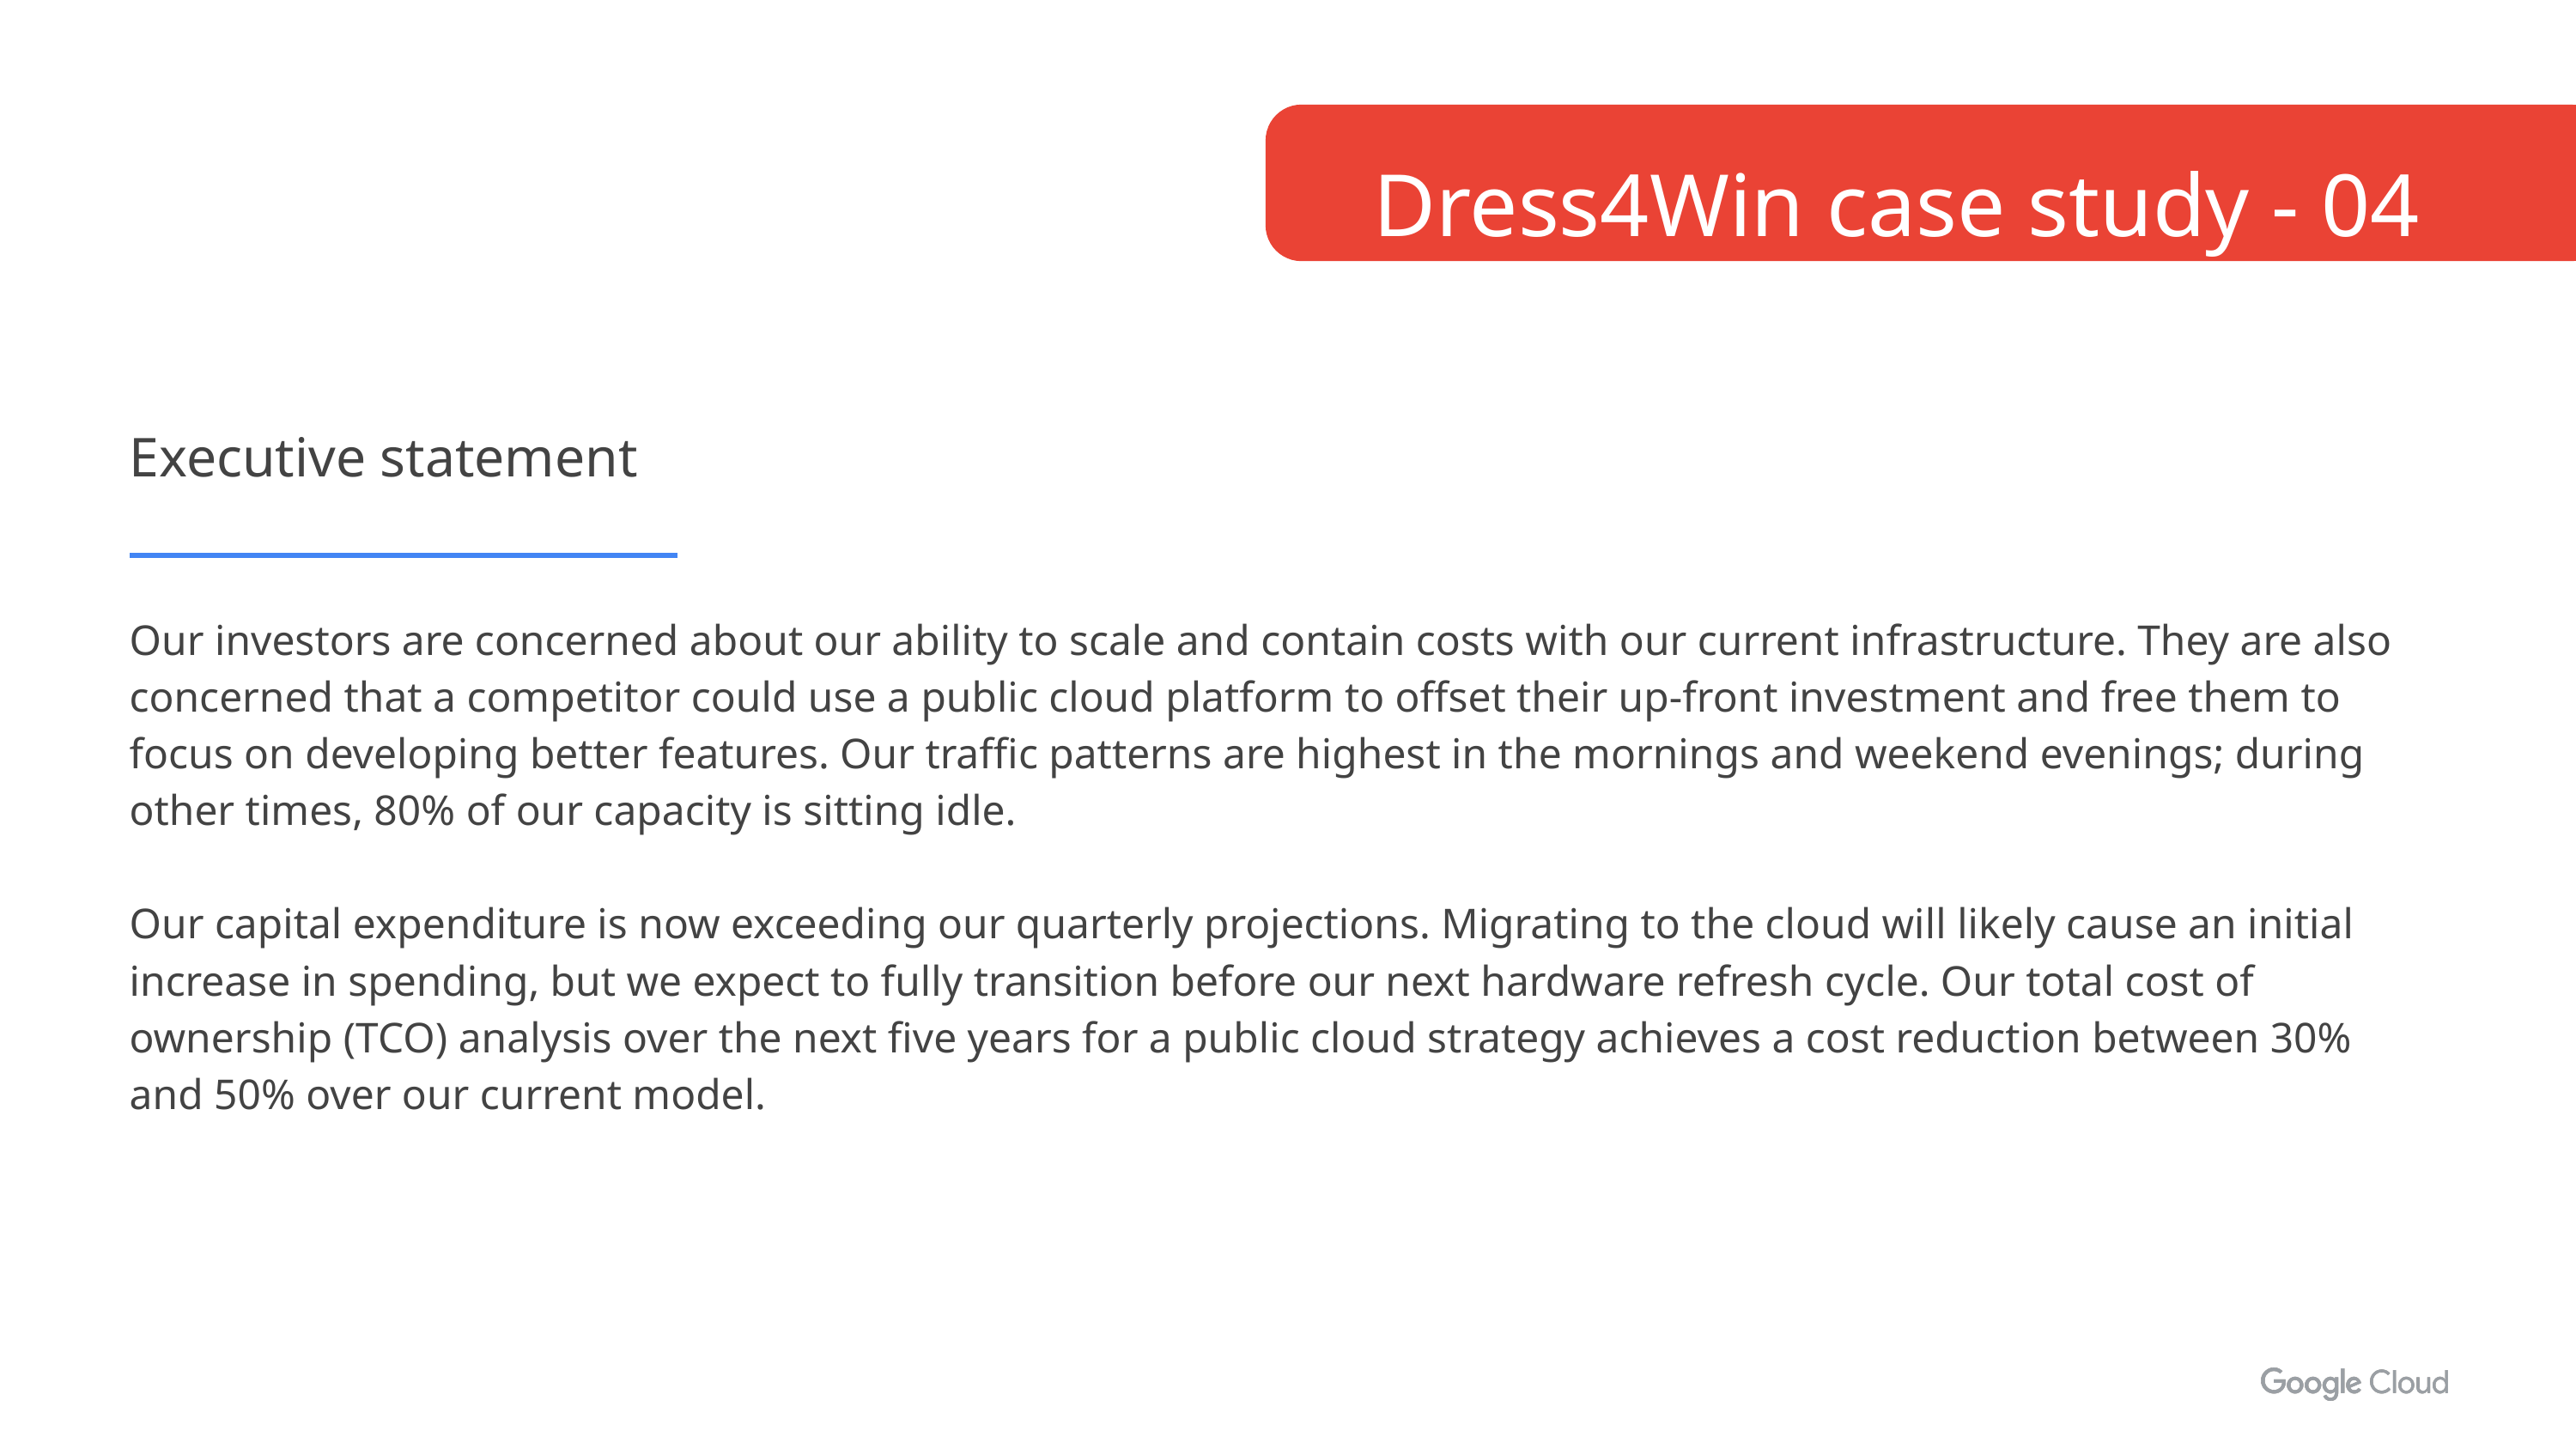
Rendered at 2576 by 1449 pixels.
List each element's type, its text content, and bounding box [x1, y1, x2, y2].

text_box Our investors are concerned about our ability to scale and contain costs with our current infrastructure. They are also concerned that a competitor could use a public cloud platform to offset their up-front investment and free them to focus on developing better features. Our traffic patterns are highest in the mornings and weekend evenings; during other times, 80% of our capacity is sitting idle. Our capital expenditure is now exceeding our quarterly projections. Migrating to the cloud will likely cause an initial increase in spending, but we expect to fully transition before our next hardware refresh cycle. Our total cost of ownership (TCO) analysis over the next five years for a public cloud strategy achieves a cost reduction between 30% and 50% over our current model. [116, 594, 2447, 1244]
text_box [1267, 104, 2576, 262]
text_box Dress4Win case study - 04 [908, 130, 2447, 411]
picture [2261, 1367, 2448, 1401]
text_box Executive statement [116, 400, 933, 500]
